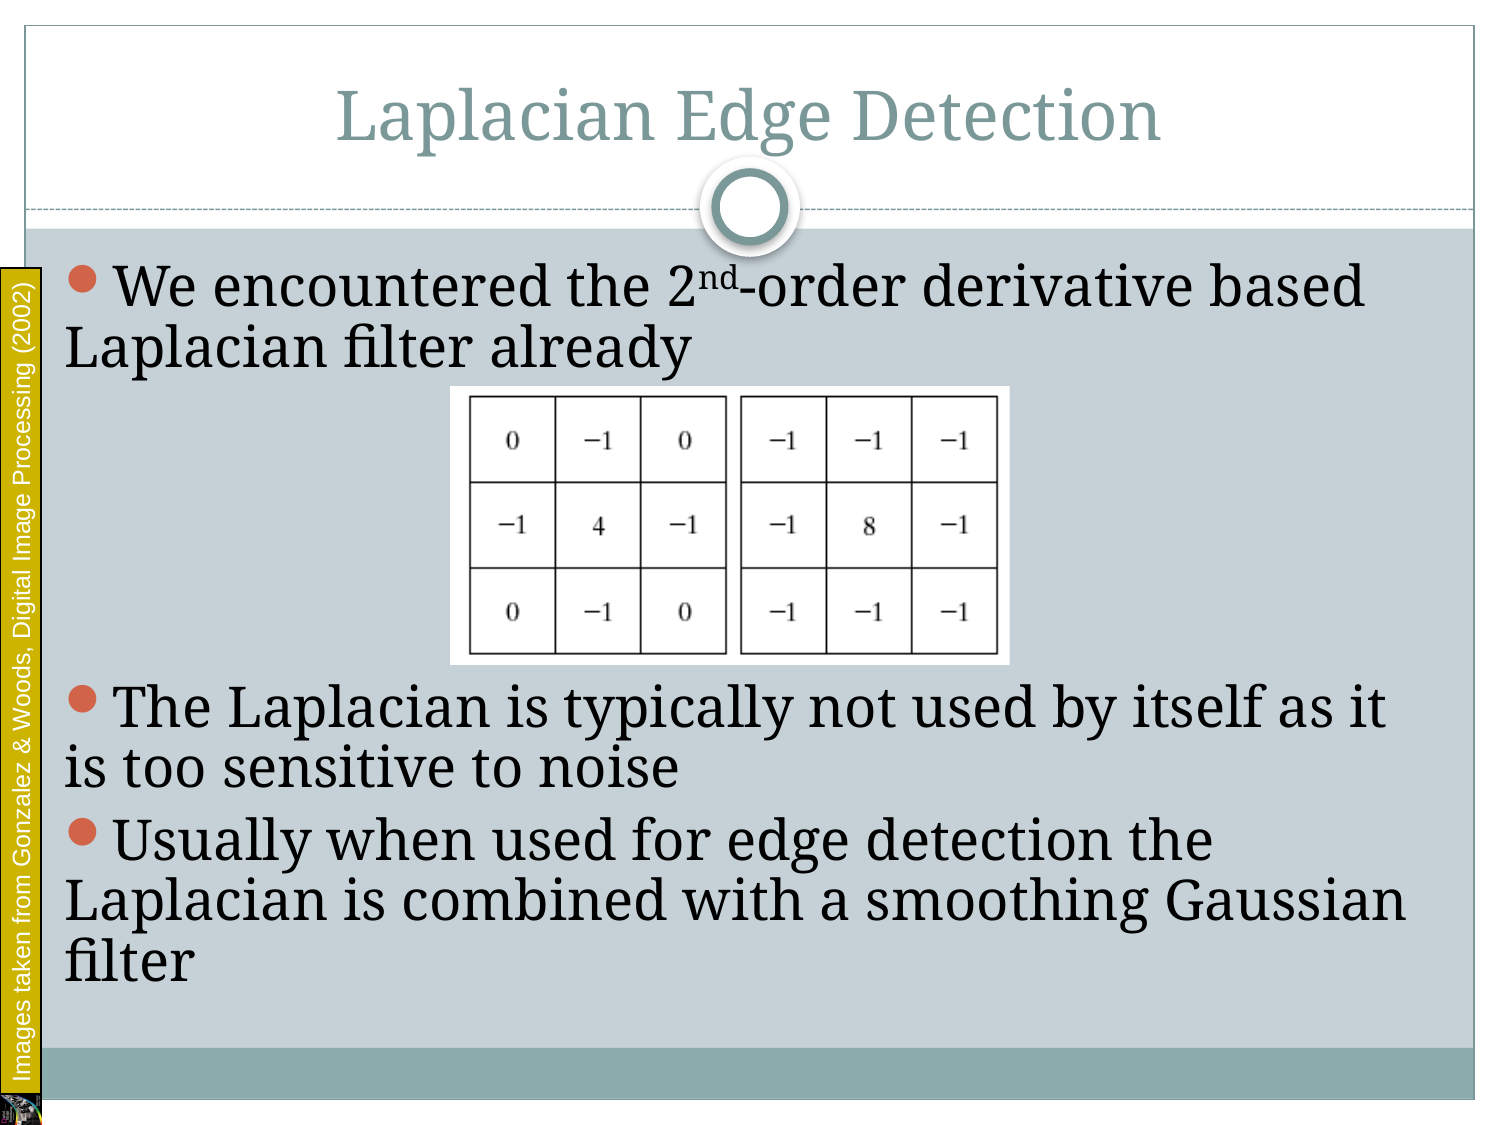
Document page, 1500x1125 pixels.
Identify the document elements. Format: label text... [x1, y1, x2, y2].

title Laplacian Edge Detection [49, 37, 1450, 163]
picture [449, 386, 1010, 666]
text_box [0, 267, 43, 1125]
list We encountered the 2nd-order derivative based Laplacian filter already The Laplacian is typically not used by itself as it is too sensitive to noise Usually when used for edge detection the Laplacian is combined with a smoothing Gaussian filter [49, 250, 1445, 1001]
